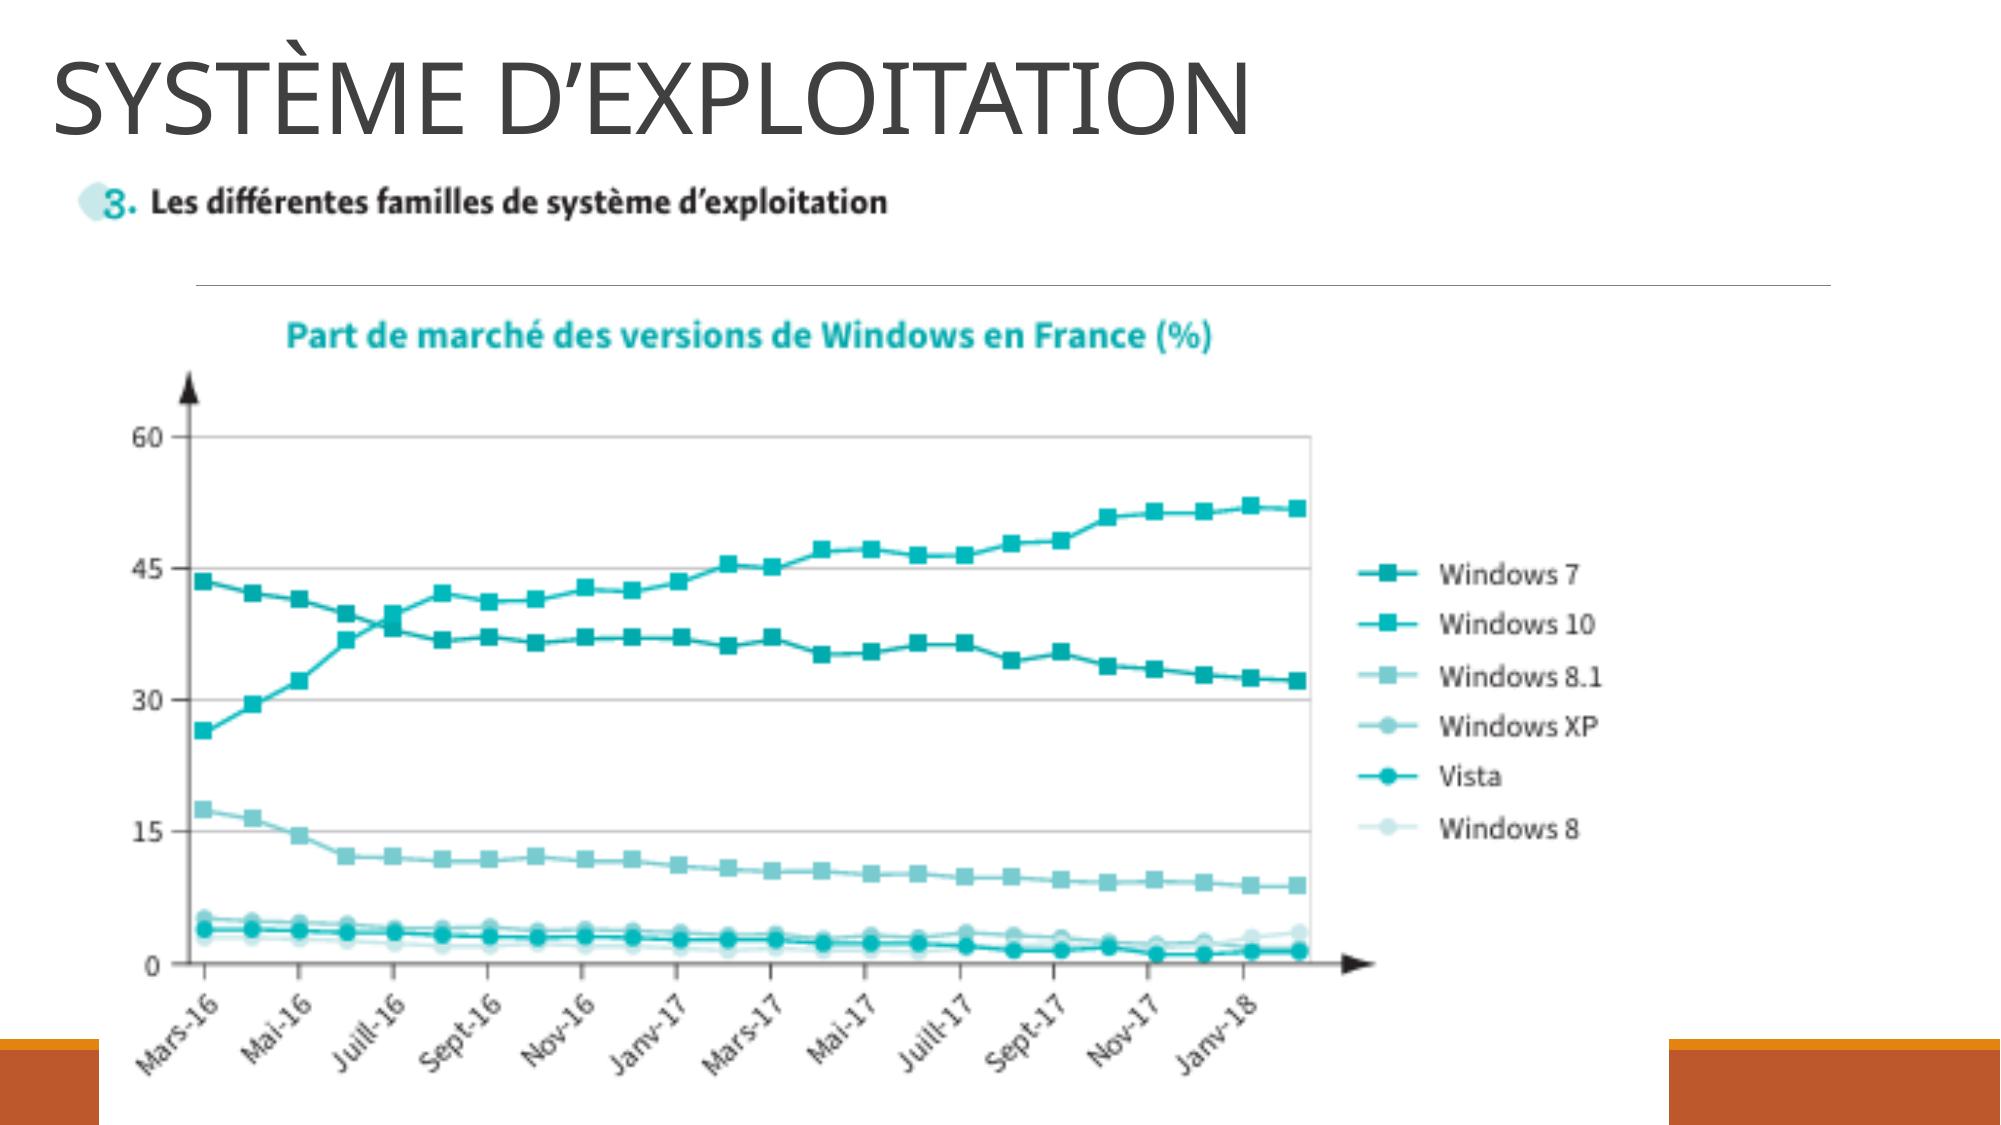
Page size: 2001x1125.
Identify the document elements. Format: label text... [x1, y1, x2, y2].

picture [52, 161, 926, 240]
title SYSTÈME D’EXPLOITATION [36, 9, 1687, 163]
picture [98, 302, 1669, 1125]
